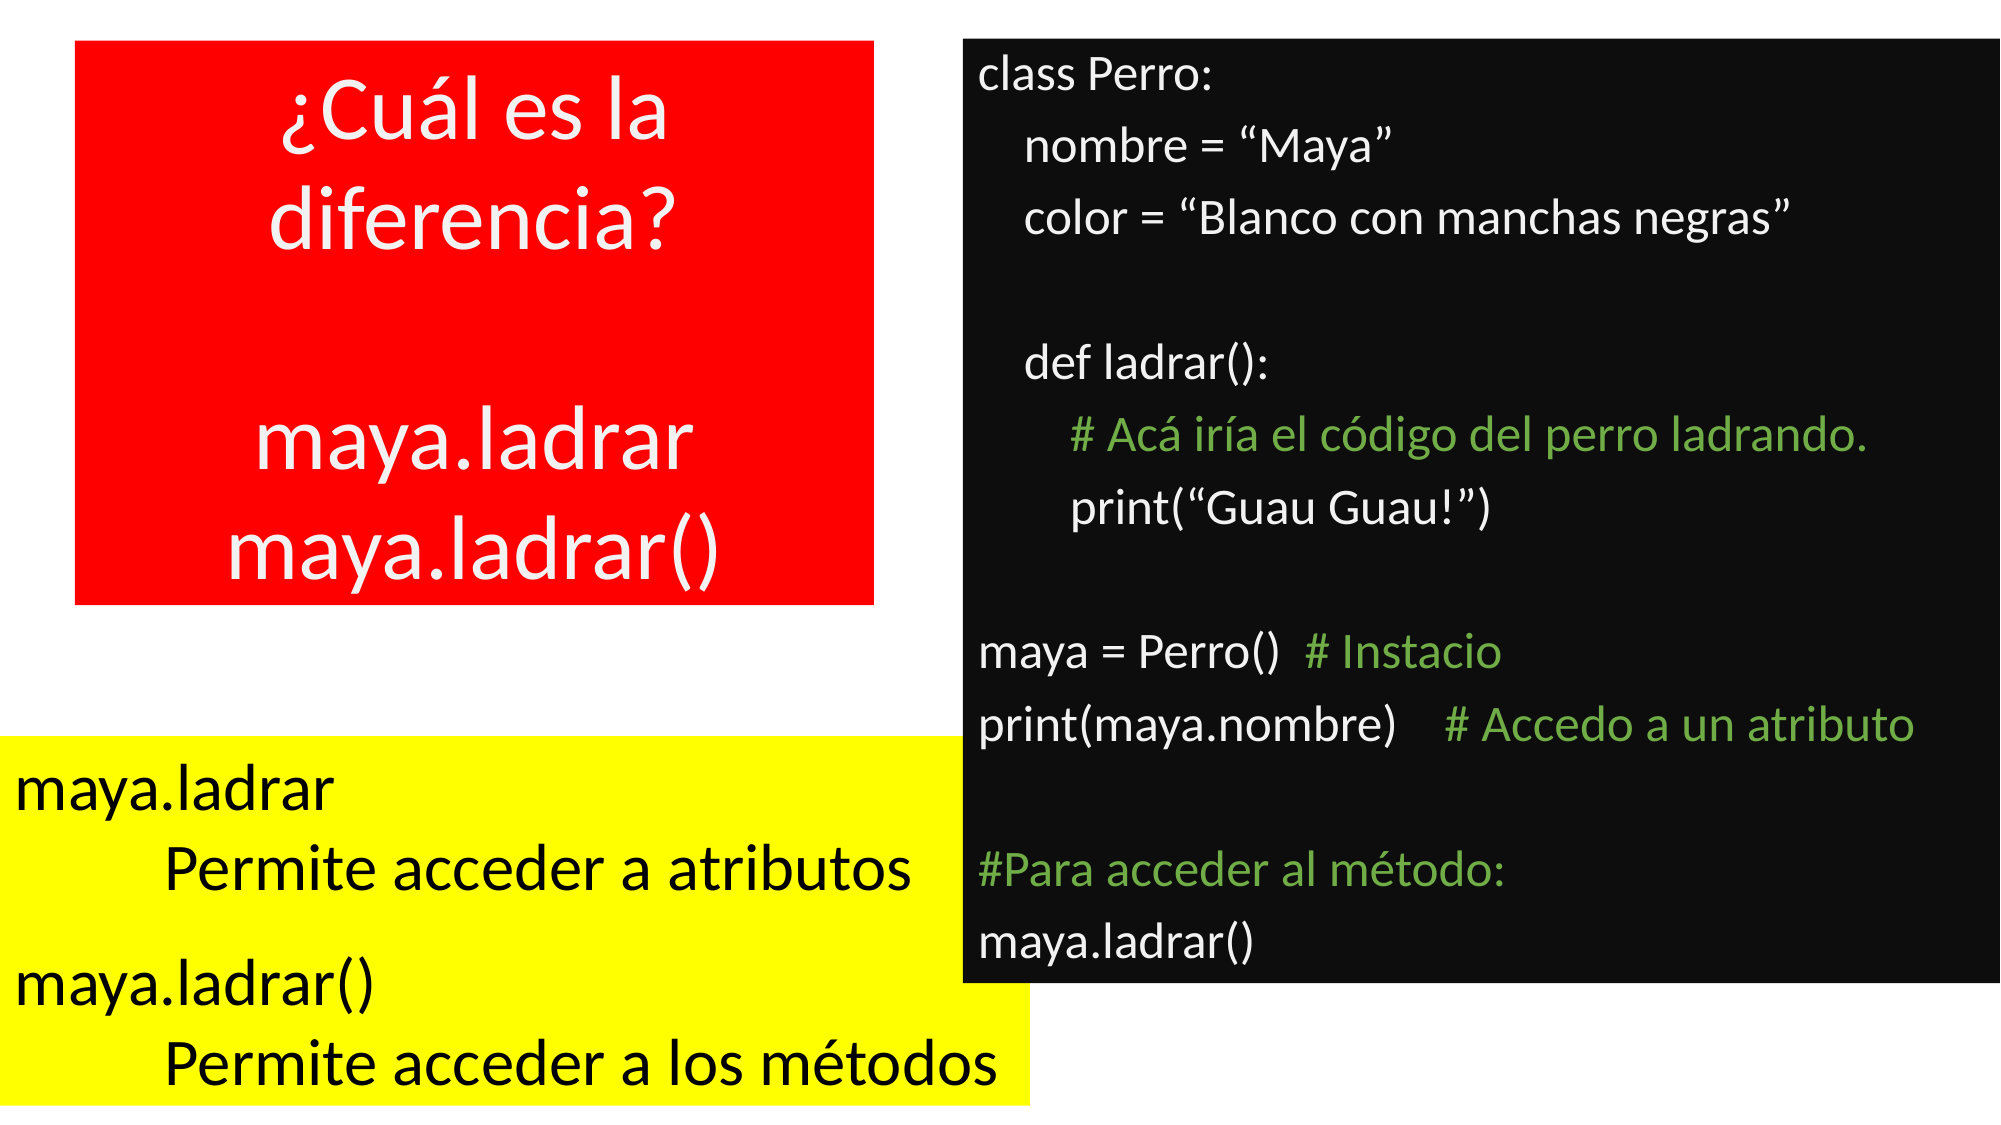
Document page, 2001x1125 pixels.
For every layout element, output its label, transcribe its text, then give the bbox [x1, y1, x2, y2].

text_box class Perro: nombre = “Maya” color = “Blanco con manchas negras” def ladrar(): # Acá iría el código del perro ladrando. print(“Guau Guau!”) maya = Perro() # Instacio print(maya.nombre) # Accedo a un atributo #Para acceder al método: maya.ladrar() [962, 38, 2000, 984]
text_box ¿Cuál es la diferencia? maya.ladrar maya.ladrar() [74, 40, 874, 606]
text_box maya.ladrar Permite acceder a atributos maya.ladrar() Permite acceder a los métodos [0, 736, 1030, 1106]
